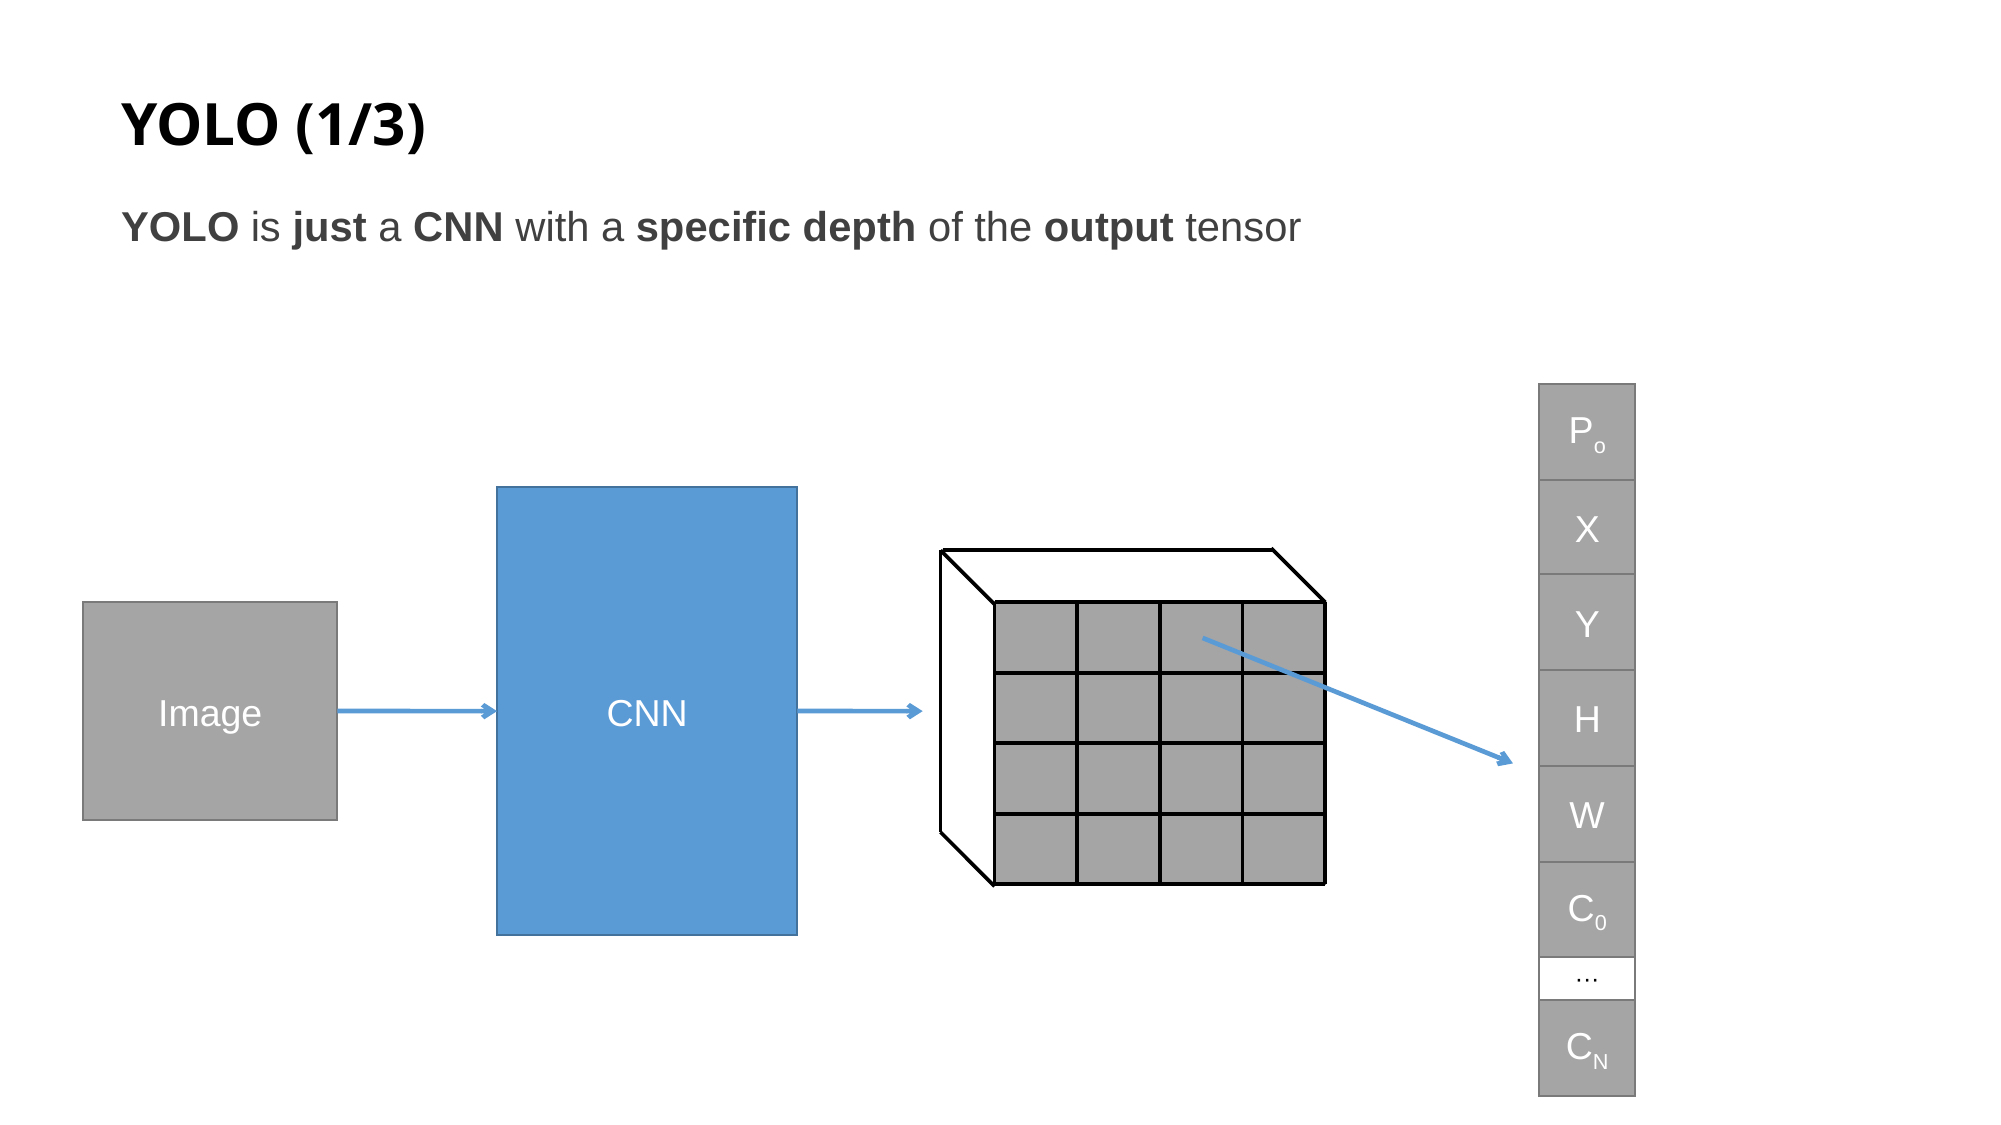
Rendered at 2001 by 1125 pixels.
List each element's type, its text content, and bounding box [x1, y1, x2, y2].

text_box CN [1538, 999, 1636, 1097]
text_box W [1538, 765, 1636, 861]
text_box Y [1538, 573, 1636, 669]
text_box H [1538, 669, 1636, 765]
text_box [940, 548, 1326, 887]
text_box X [1538, 479, 1636, 573]
title YOLO (1/3) [106, 49, 1832, 197]
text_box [1202, 637, 1513, 764]
text_box CNN [496, 486, 798, 936]
text_box ··· [1539, 954, 1635, 1000]
text_box YOLO is just a CNN with a specific depth of the output tensor [106, 197, 1962, 337]
text_box Image [82, 601, 338, 821]
text_box Po [1538, 383, 1636, 479]
text_box C0 [1538, 861, 1636, 958]
